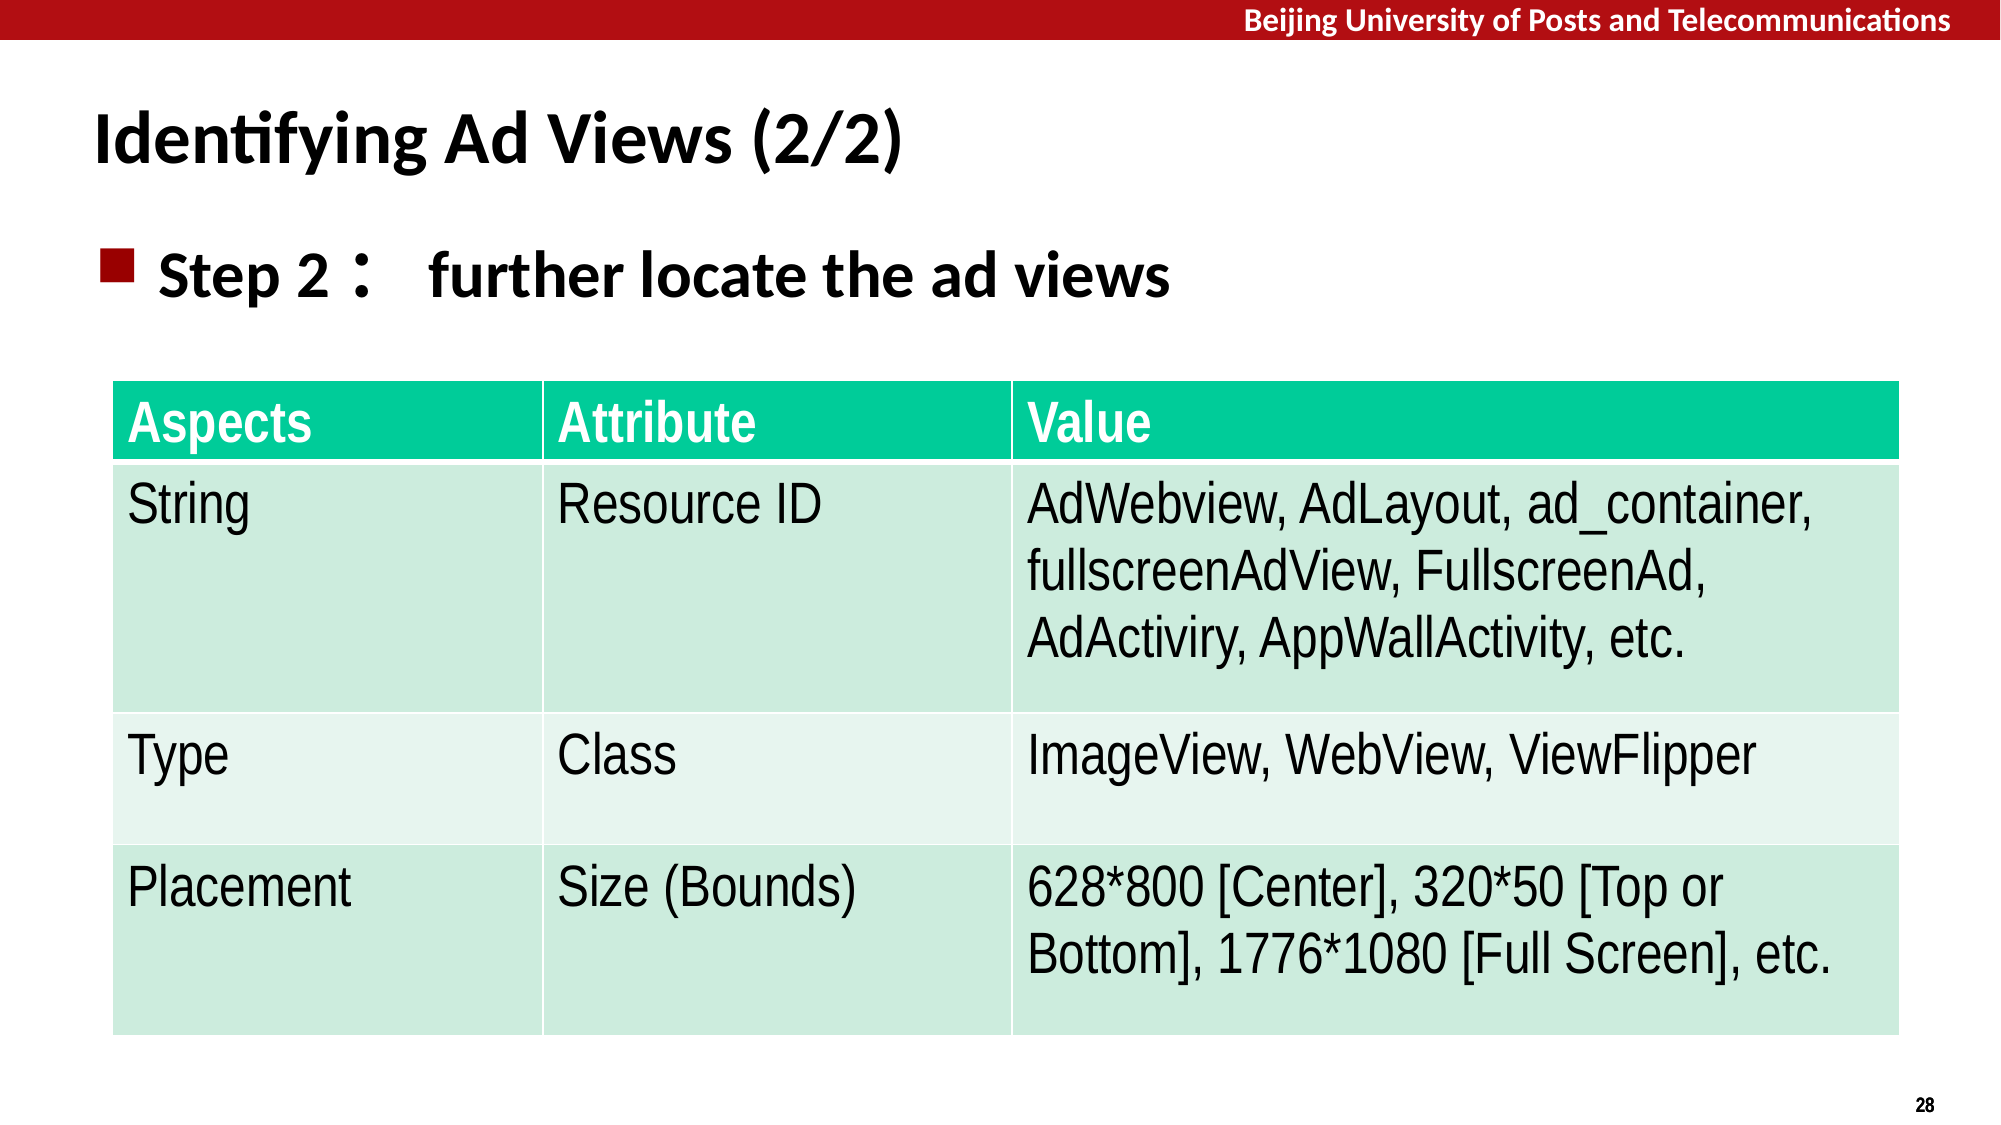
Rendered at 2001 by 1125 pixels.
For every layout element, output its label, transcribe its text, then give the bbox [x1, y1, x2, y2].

table_cell Type [113, 714, 542, 844]
table_header Attribute [544, 381, 1011, 459]
table_header Aspects [113, 381, 542, 459]
table_cell 628*800 [Center], 320*50 [Top or Bottom], 1776*1080 [Full Screen], etc. [1013, 845, 1899, 1035]
table_cell Resource ID [544, 465, 1011, 712]
table_cell Class [544, 714, 1011, 844]
list Step 2：further locate the ad views [86, 223, 1926, 1040]
title Identifying Ad Views (2/2) [77, 71, 1739, 197]
table_cell Size (Bounds) [544, 845, 1011, 1035]
table_cell AdWebview, AdLayout, ad_container, fullscreenAdView, FullscreenAd, AdActiviry, AppWallActivity, etc. [1013, 465, 1899, 712]
table_header Value [1013, 381, 1899, 459]
table_cell Placement [113, 845, 542, 1035]
table_cell String [113, 465, 542, 712]
table_cell ImageView, WebView, ViewFlipper [1013, 714, 1899, 844]
